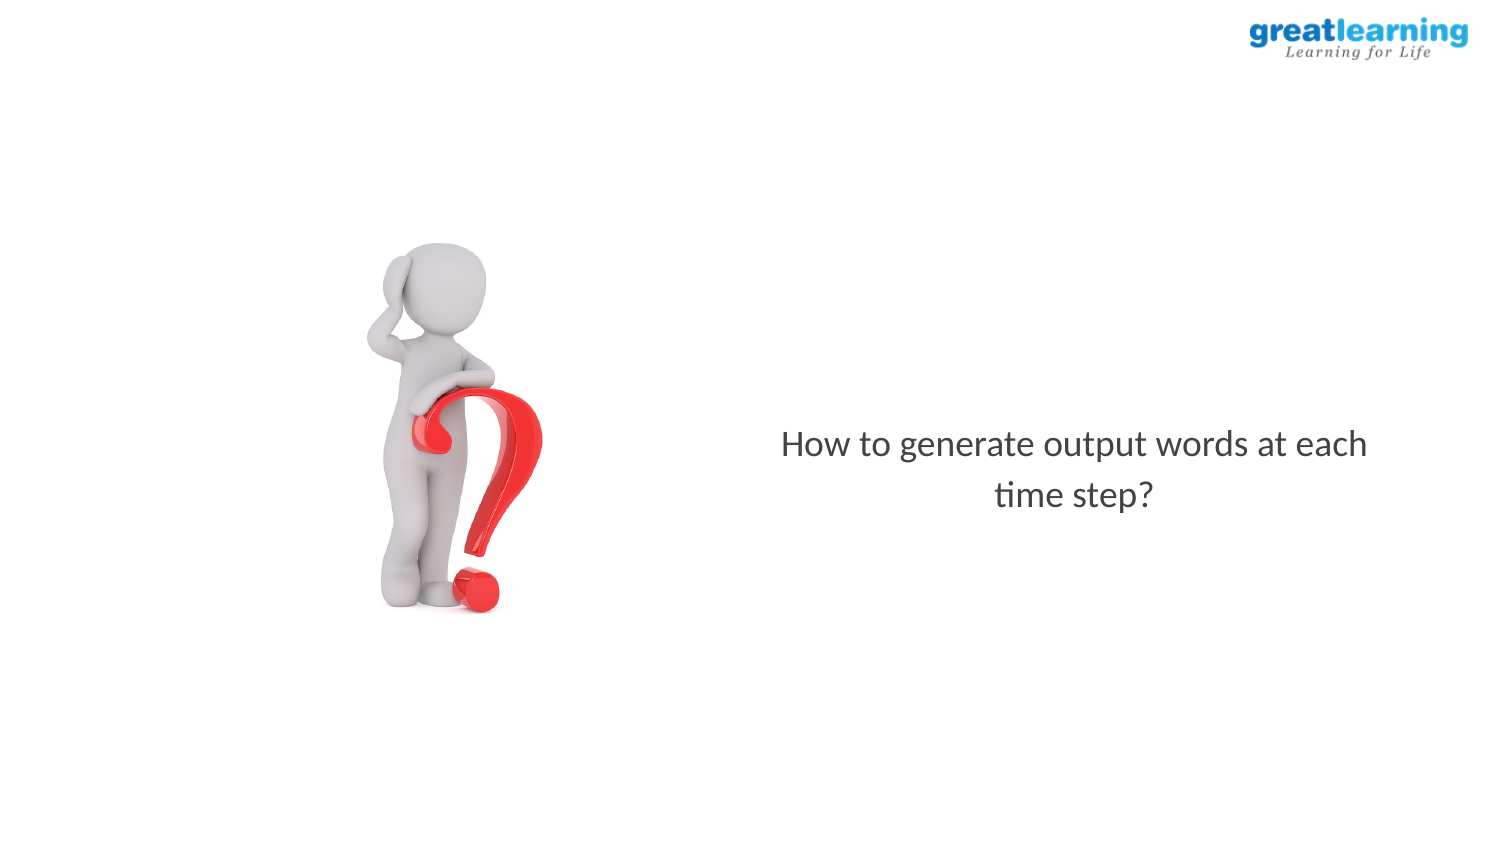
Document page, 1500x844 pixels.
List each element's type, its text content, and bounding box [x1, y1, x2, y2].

picture [239, 215, 653, 629]
picture [1249, 16, 1469, 61]
text_box How to generate output words at each time step? [731, 355, 1419, 572]
